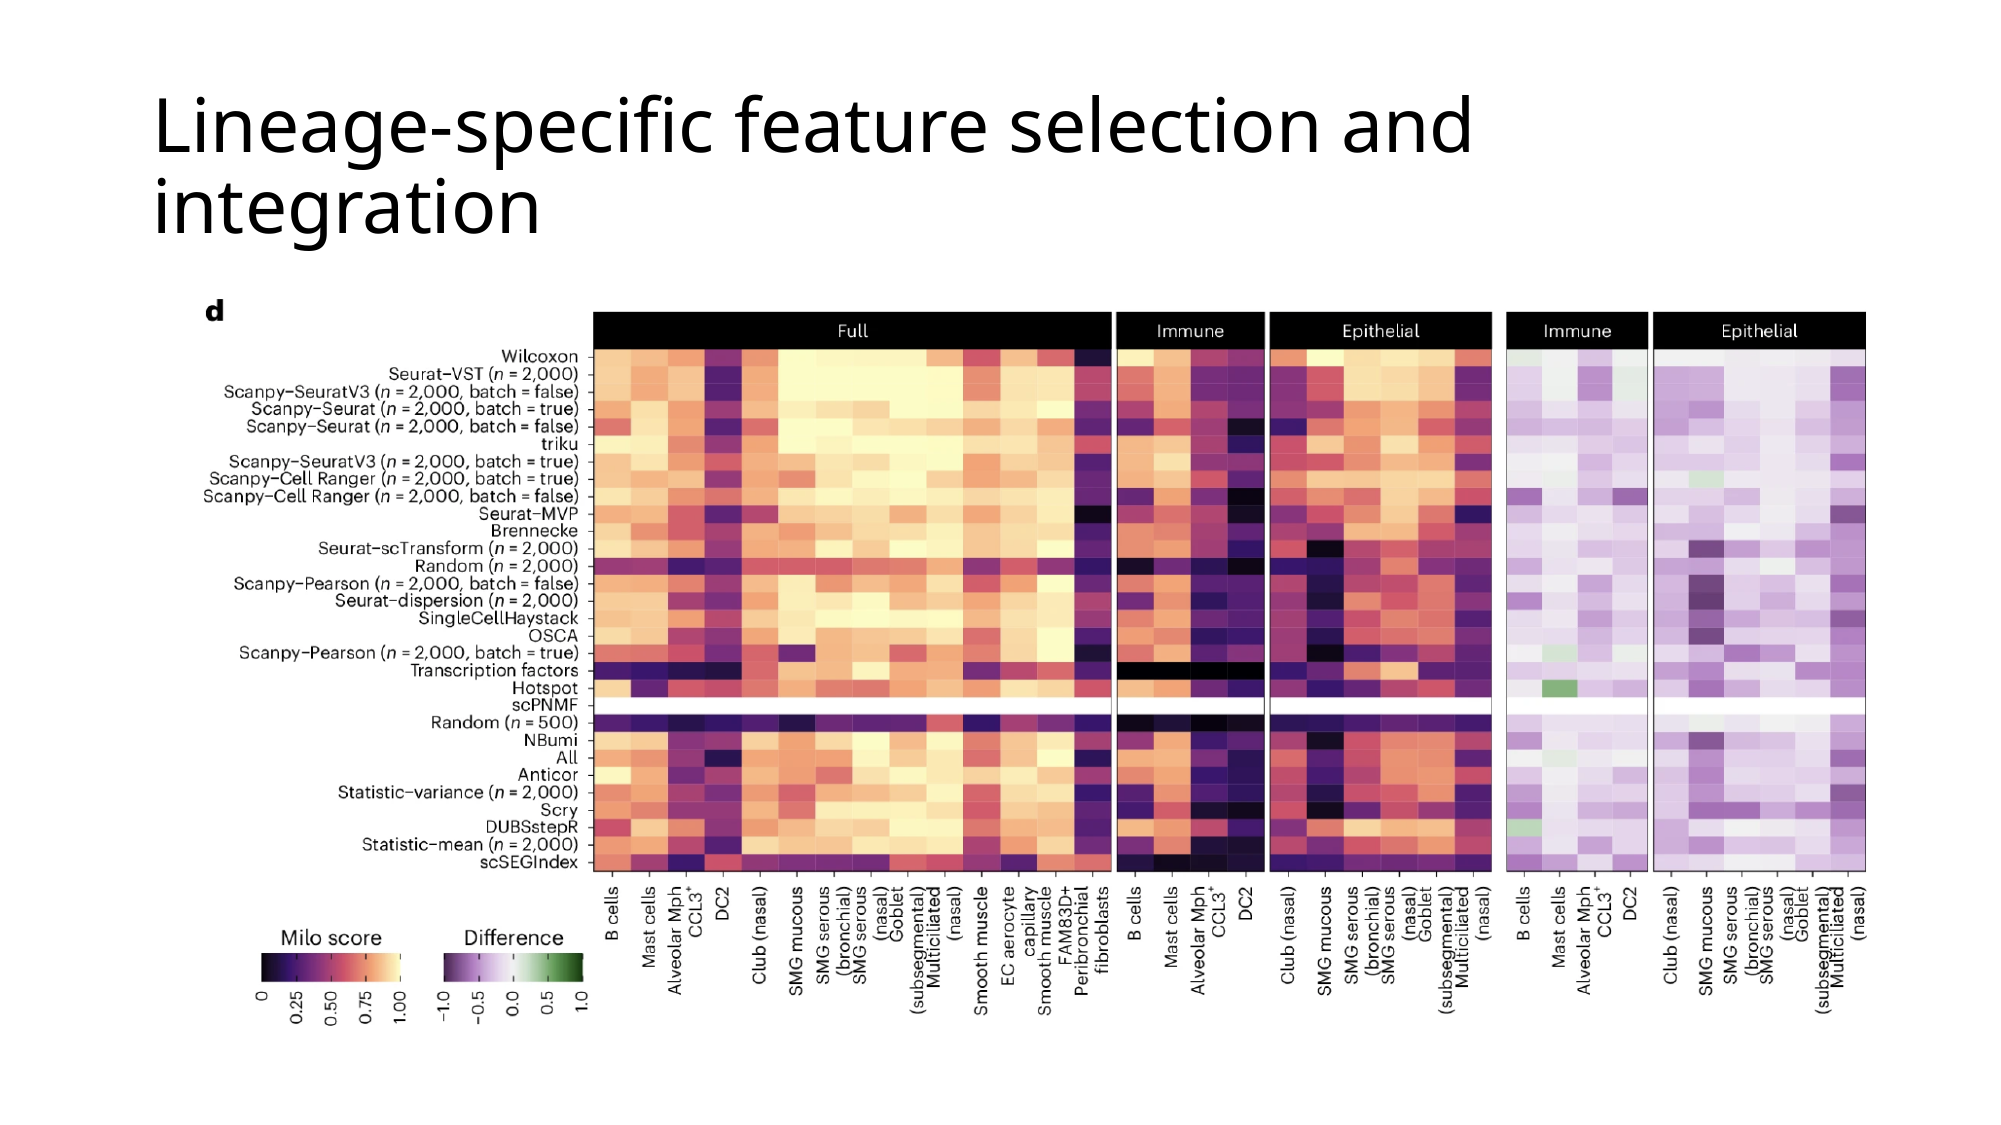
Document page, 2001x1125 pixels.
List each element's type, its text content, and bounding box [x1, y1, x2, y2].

picture [161, 270, 1887, 1043]
title Lineage-specific feature selection and integration [137, 59, 1863, 278]
